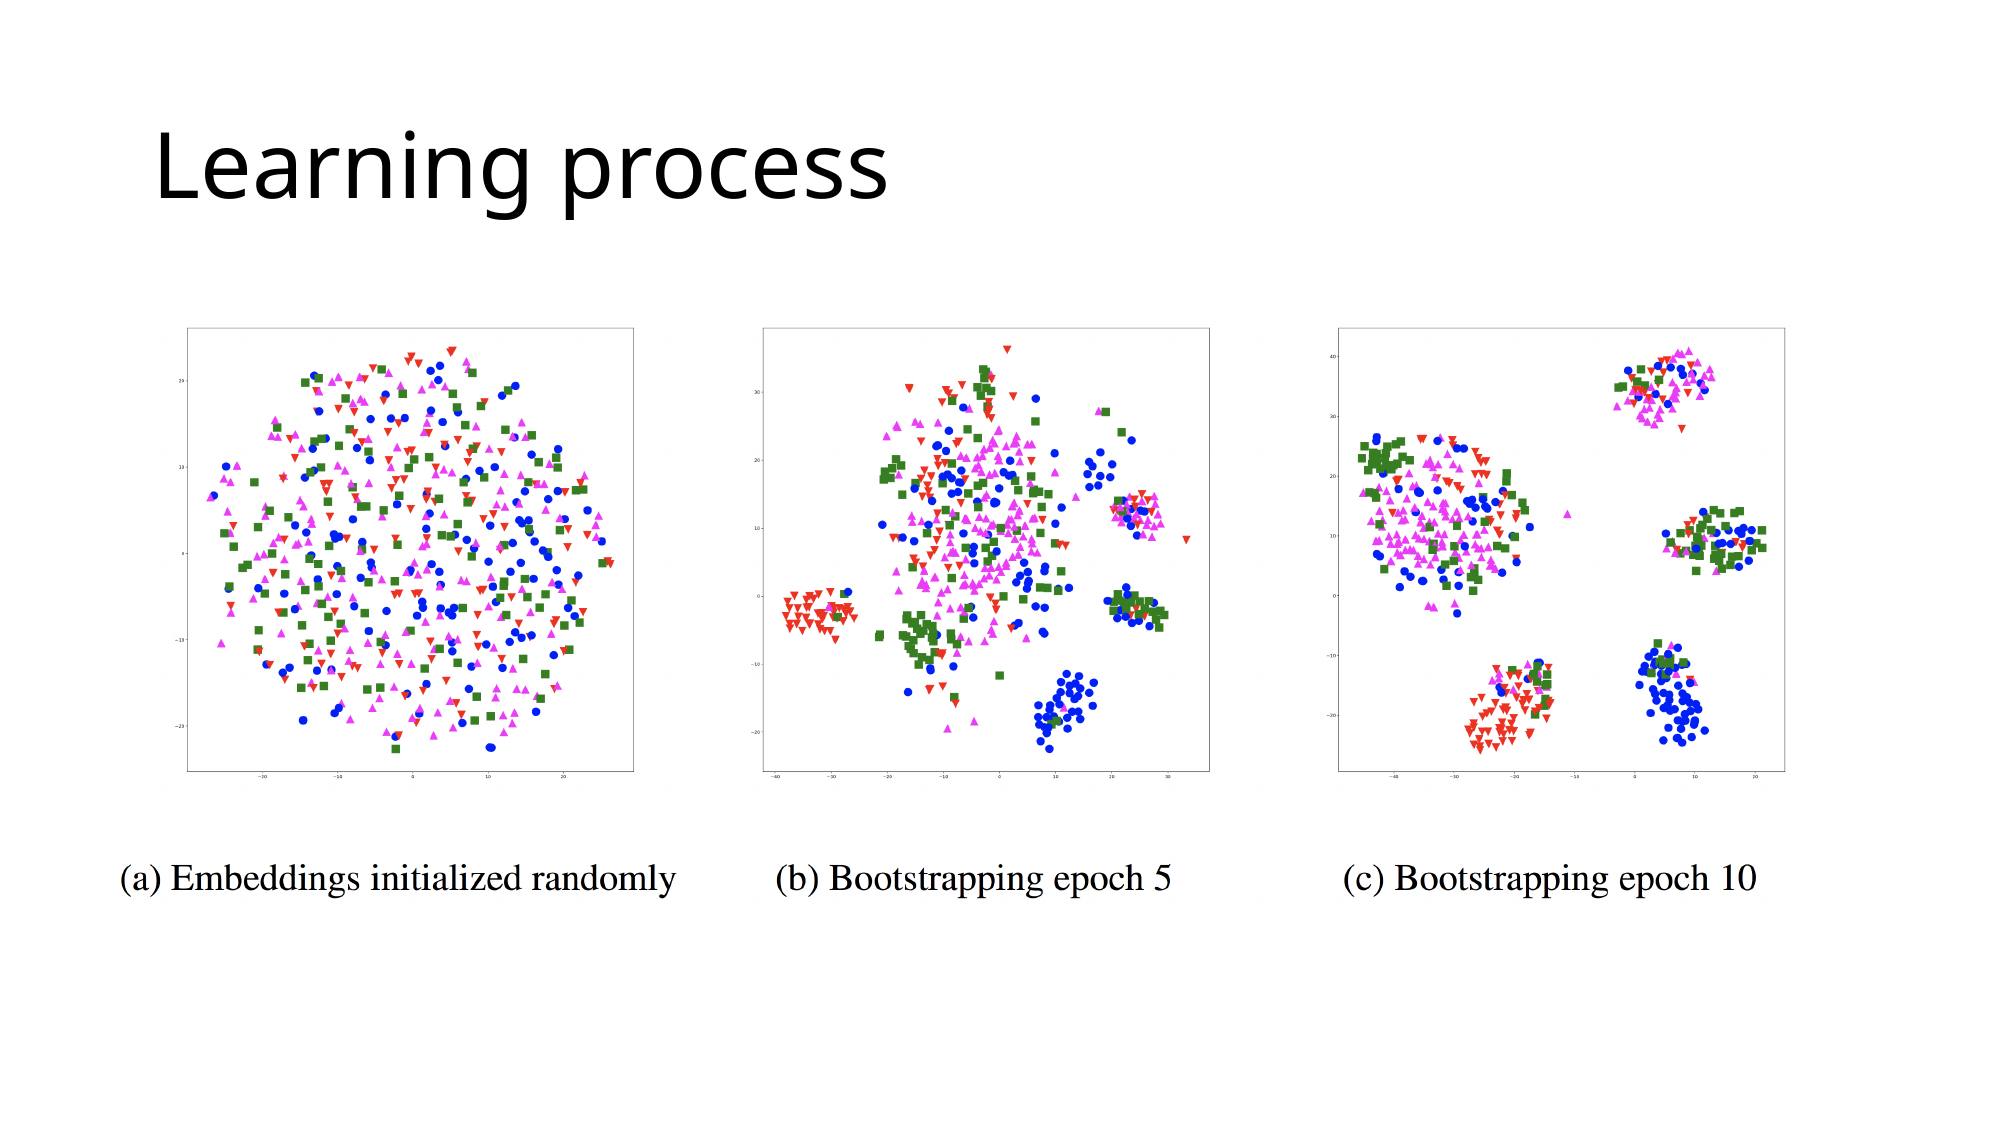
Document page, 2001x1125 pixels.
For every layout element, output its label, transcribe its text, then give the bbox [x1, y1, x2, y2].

title Learning process [137, 59, 1863, 278]
picture [109, 299, 1819, 911]
